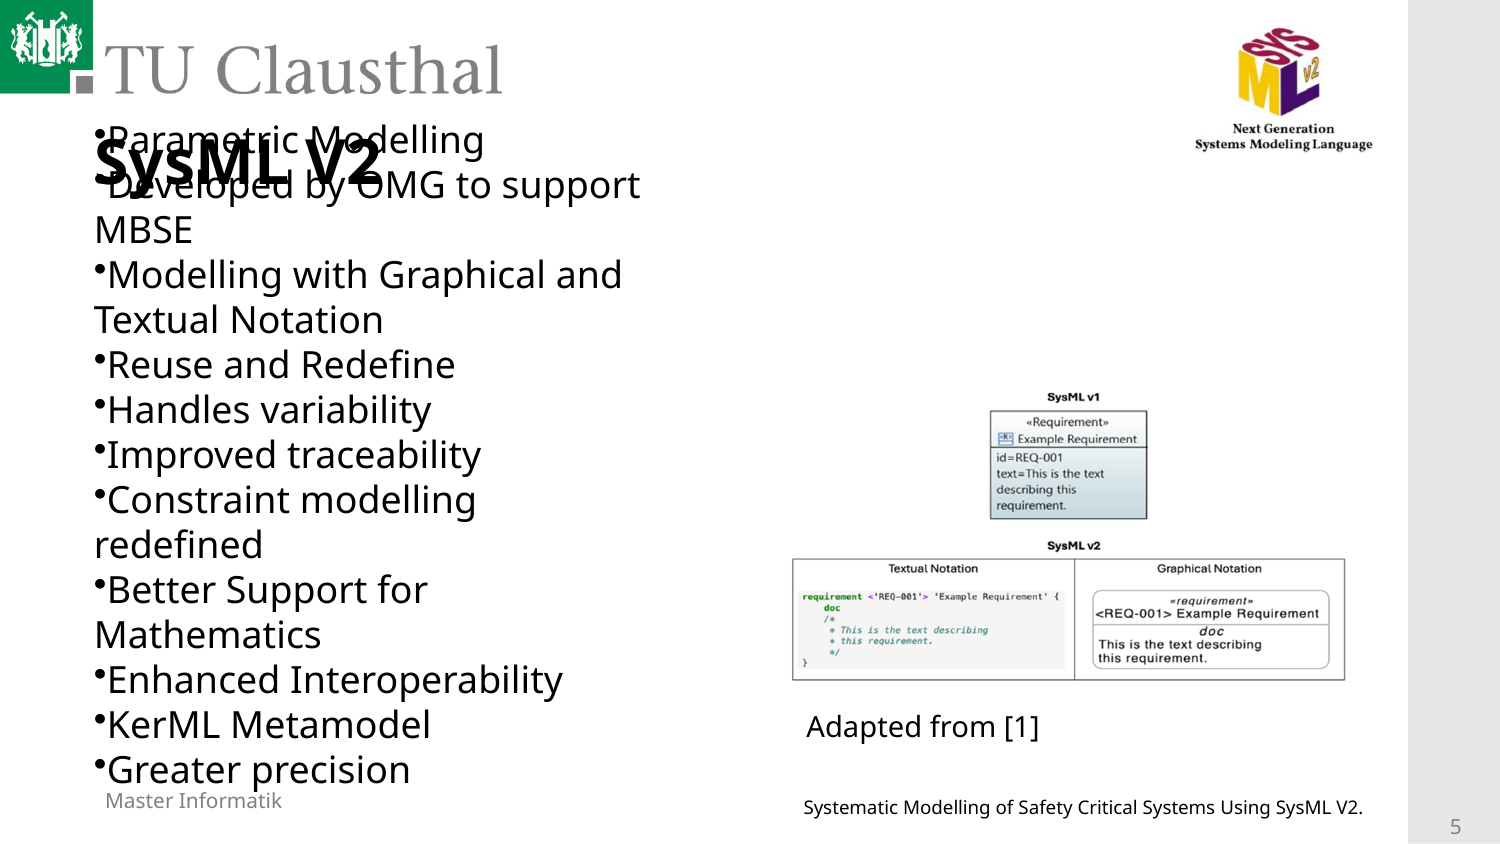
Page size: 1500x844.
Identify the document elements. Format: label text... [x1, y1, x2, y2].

text_box Adapted from [1] [791, 730, 1194, 751]
picture [1190, 20, 1379, 158]
list Parametric Modelling Developed by OMG to support MBSE Modelling with Graphical and Textual Notation Reuse and Redefine Handles variability Improved traceability Constraint modelling redefined Better Support for Mathematics Enhanced Interoperability KerML Metamodel Greater precision [78, 108, 664, 844]
picture [749, 374, 1389, 721]
picture [0, 0, 502, 94]
title SysML V2 [664, 114, 1375, 201]
